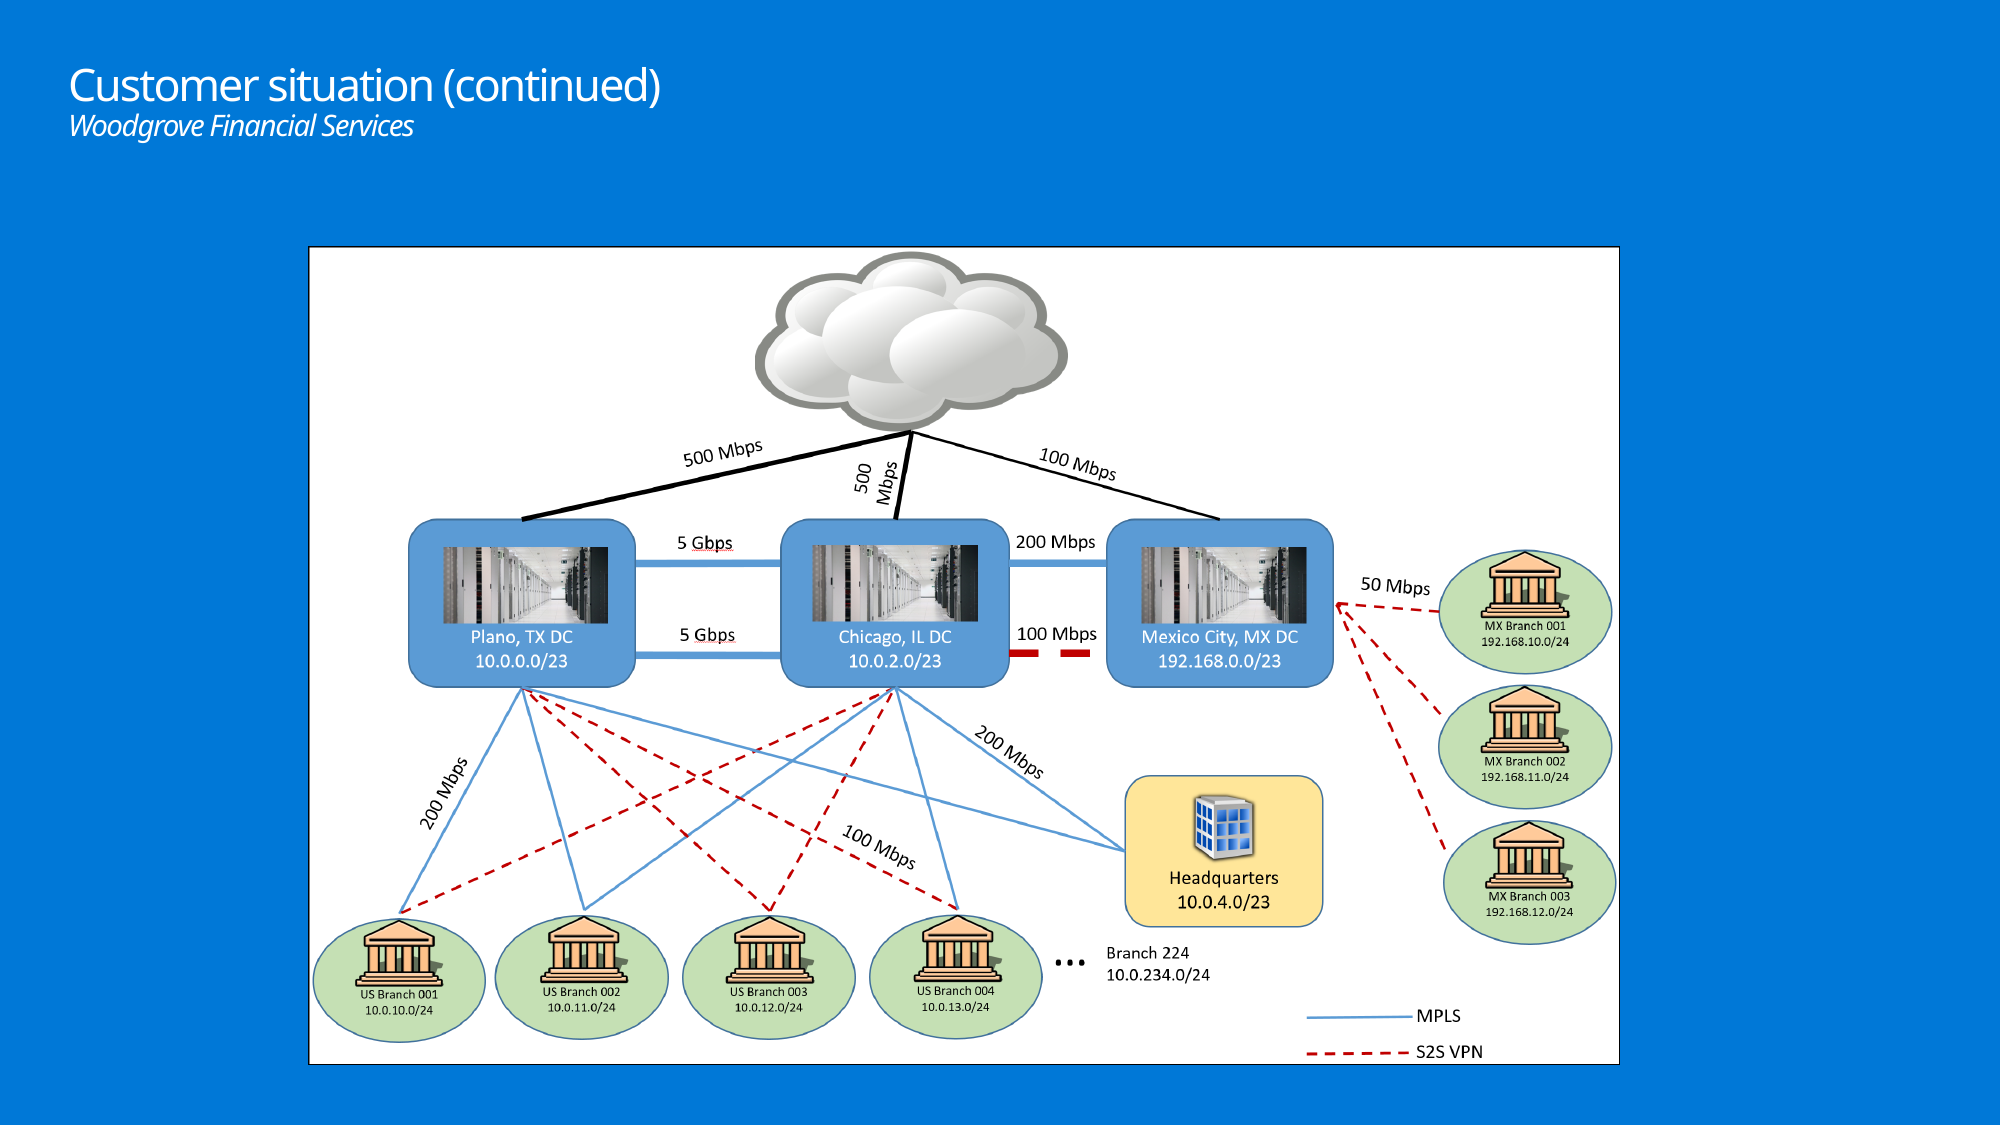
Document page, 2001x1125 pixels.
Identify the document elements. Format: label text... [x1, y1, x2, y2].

title Customer situation (continued) Woodgrove Financial Services [44, 47, 1957, 196]
picture [308, 245, 1620, 1065]
